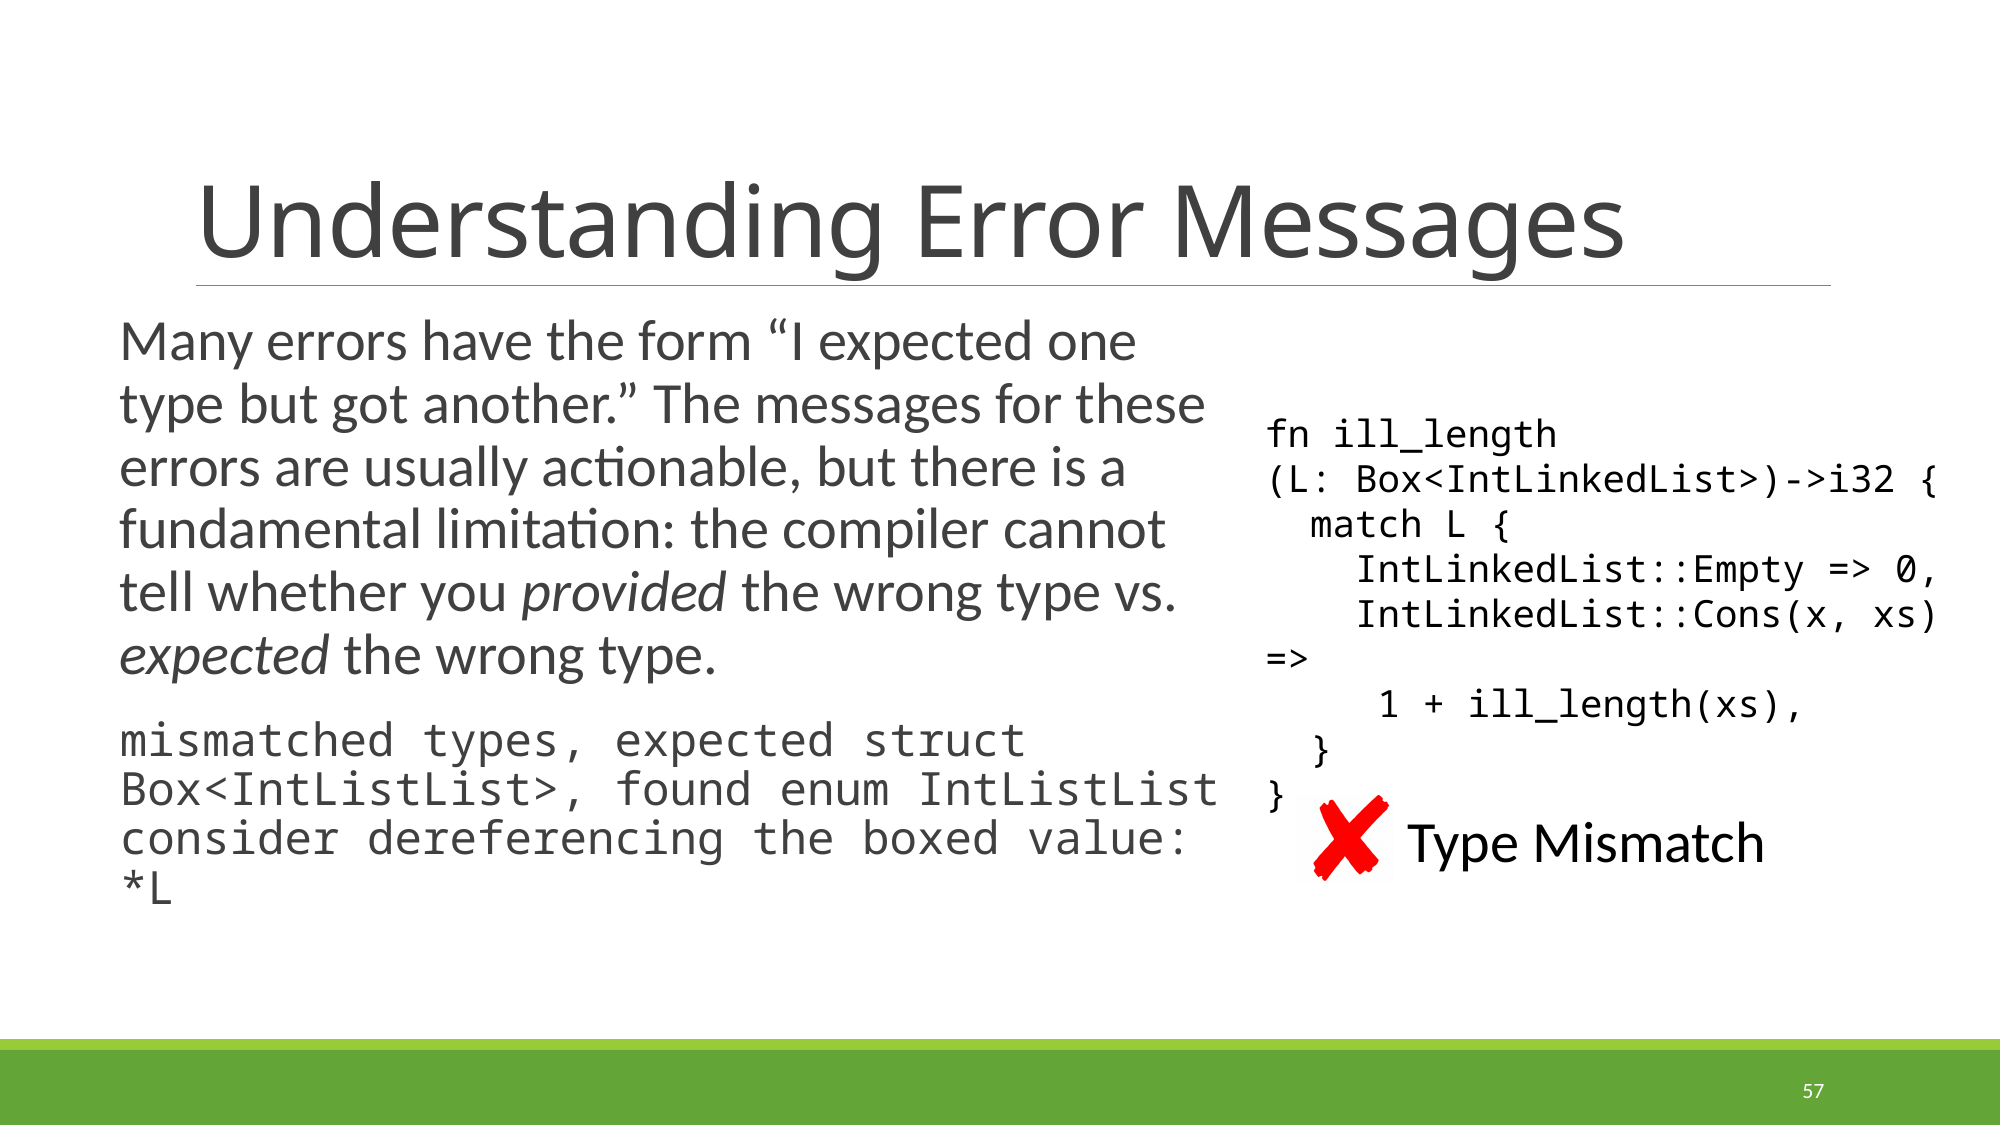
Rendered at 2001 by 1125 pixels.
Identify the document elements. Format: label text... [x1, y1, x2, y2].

text_box fn ill_length (L: Box<IntLinkedList>)->i32 { match L { IntLinkedList::Empty => 0, IntLinkedList::Cons(x, xs) => 1 + ill_length(xs), } } [1250, 402, 1980, 823]
picture [1295, 795, 1393, 884]
list Many errors have the form “I expected one type but got another.” The messages for these errors are usually actionable, but there is a fundamental limitation: the compiler cannot tell whether you provided the wrong type vs. expected the wrong type. mismatched types, expected struct Box<IntListList>, found enum IntListList consider dereferencing the boxed value: *L [104, 302, 1251, 960]
title Understanding Error Messages [180, 47, 1830, 285]
slide_number 57 [1624, 1059, 1840, 1120]
text_box Type Mismatch [1399, 796, 1781, 882]
